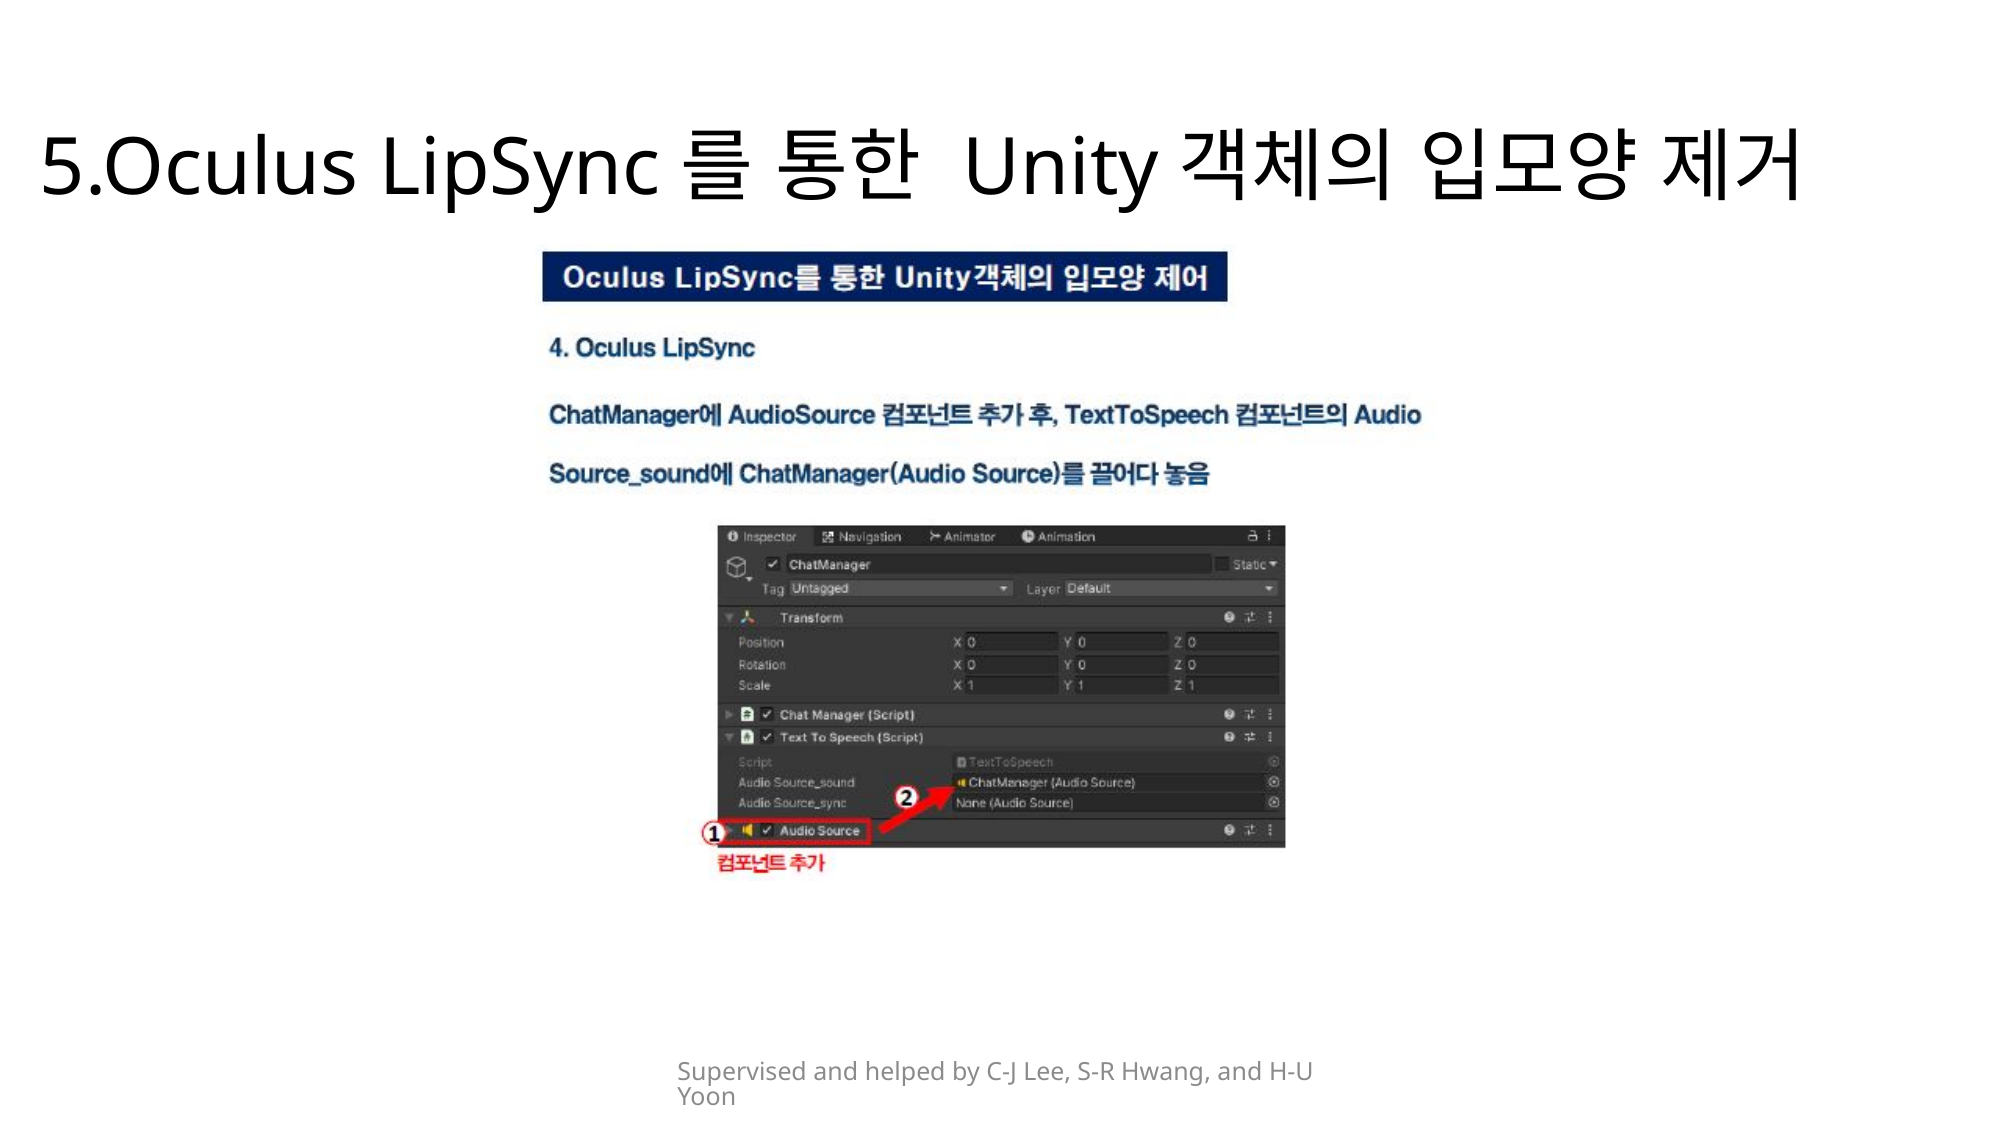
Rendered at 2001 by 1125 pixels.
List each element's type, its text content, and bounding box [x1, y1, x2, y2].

footer Supervised and helped by C-J Lee, S-R Hwang, and H-U Yoon [662, 1042, 1338, 1103]
picture [535, 244, 1464, 881]
title 5.Oculus LipSync를 통한 Unity객체의 입모양 제거 [24, 59, 1980, 278]
